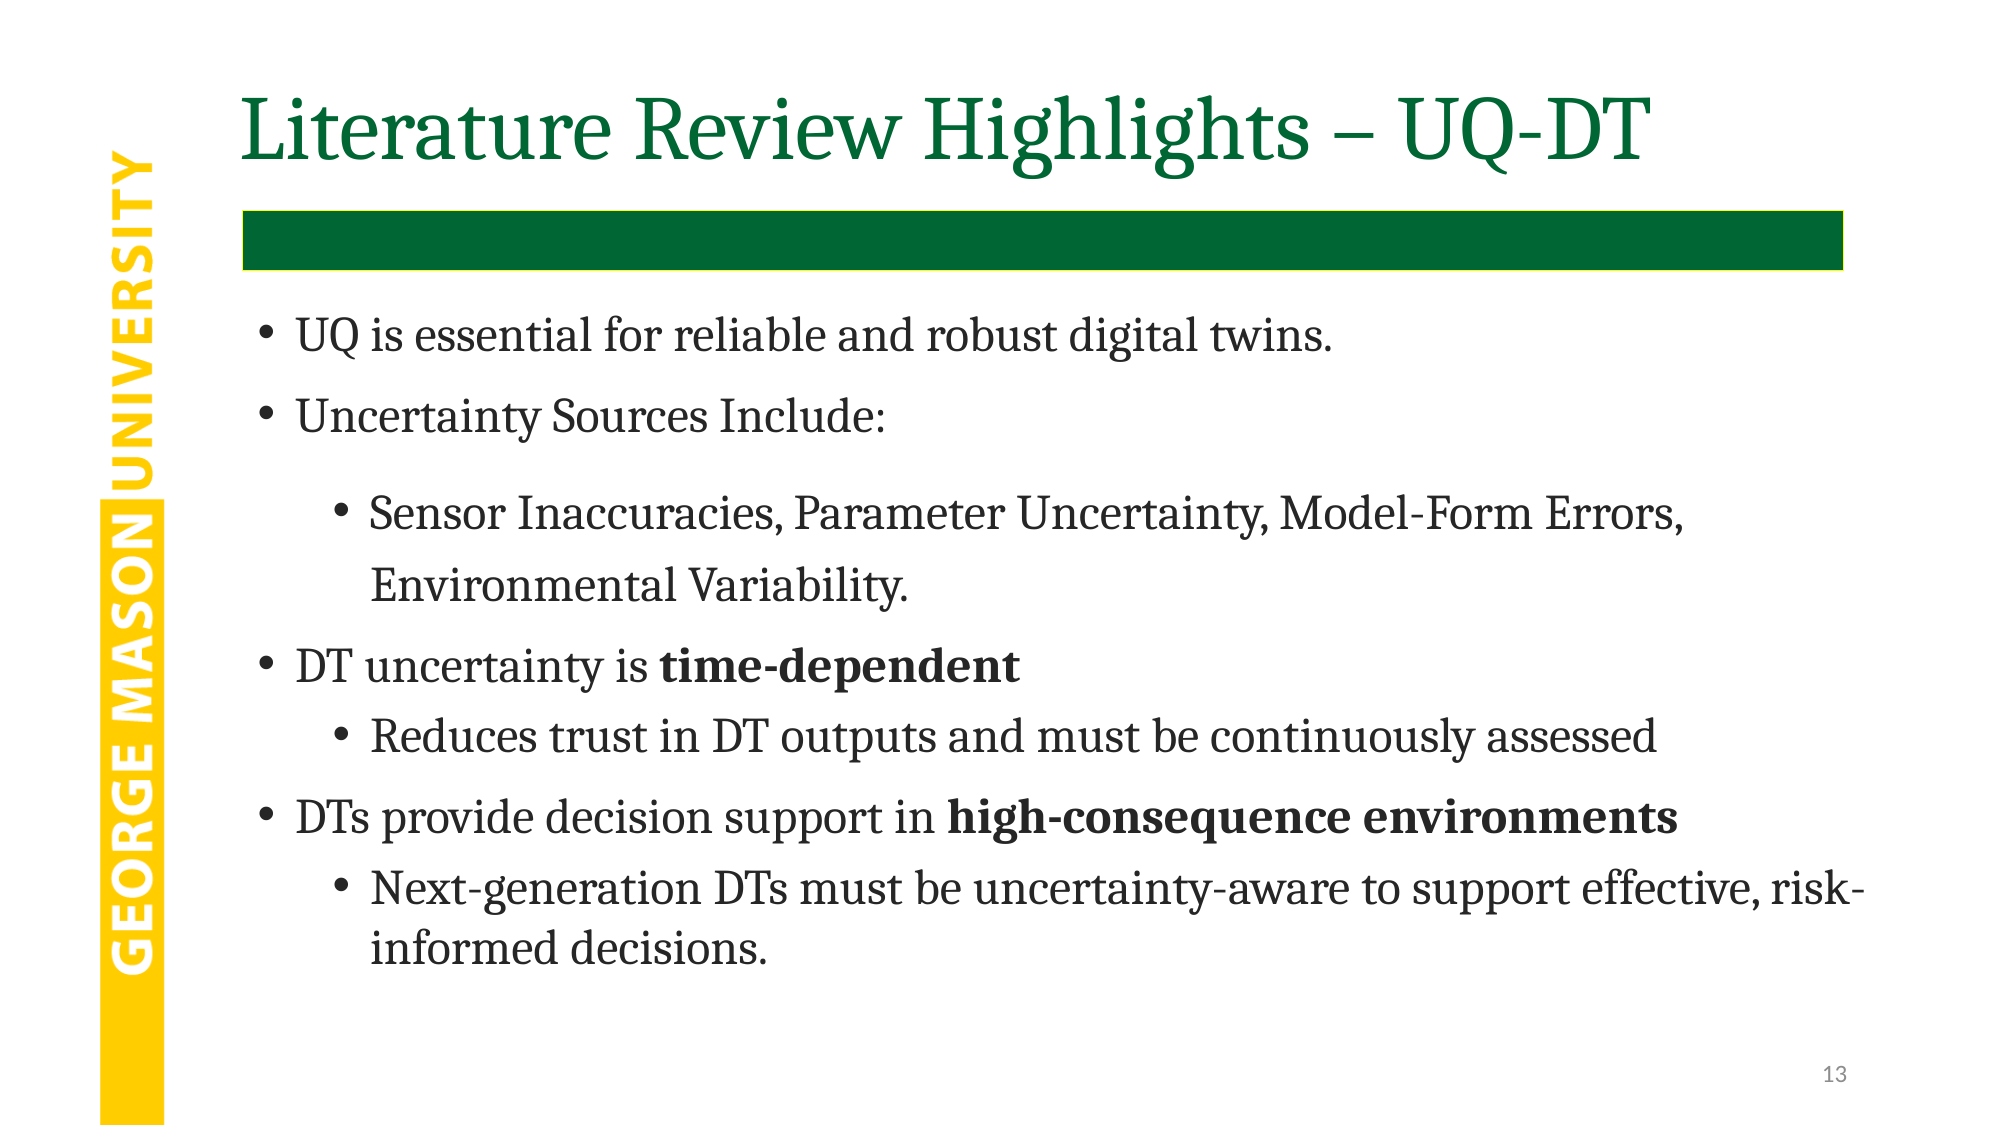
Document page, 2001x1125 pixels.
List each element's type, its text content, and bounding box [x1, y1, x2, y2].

slide_number 13 [1412, 1042, 1863, 1103]
title Literature Review Highlights – UQ-DT [224, 44, 1863, 187]
list UQ is essential for reliable and robust digital twins. Uncertainty Sources Include: Sensor Inaccuracies, Parameter Uncertainty, Model-Form Errors, Environmental Variability. DT uncertainty is time-dependent Reduces trust in DT outputs and must be continuously assessed DTs provide decision support in high-consequence environments Next-generation DTs must be uncertainty-aware to support effective, risk-informed decisions. [242, 294, 1924, 1103]
picture [74, 115, 188, 1125]
